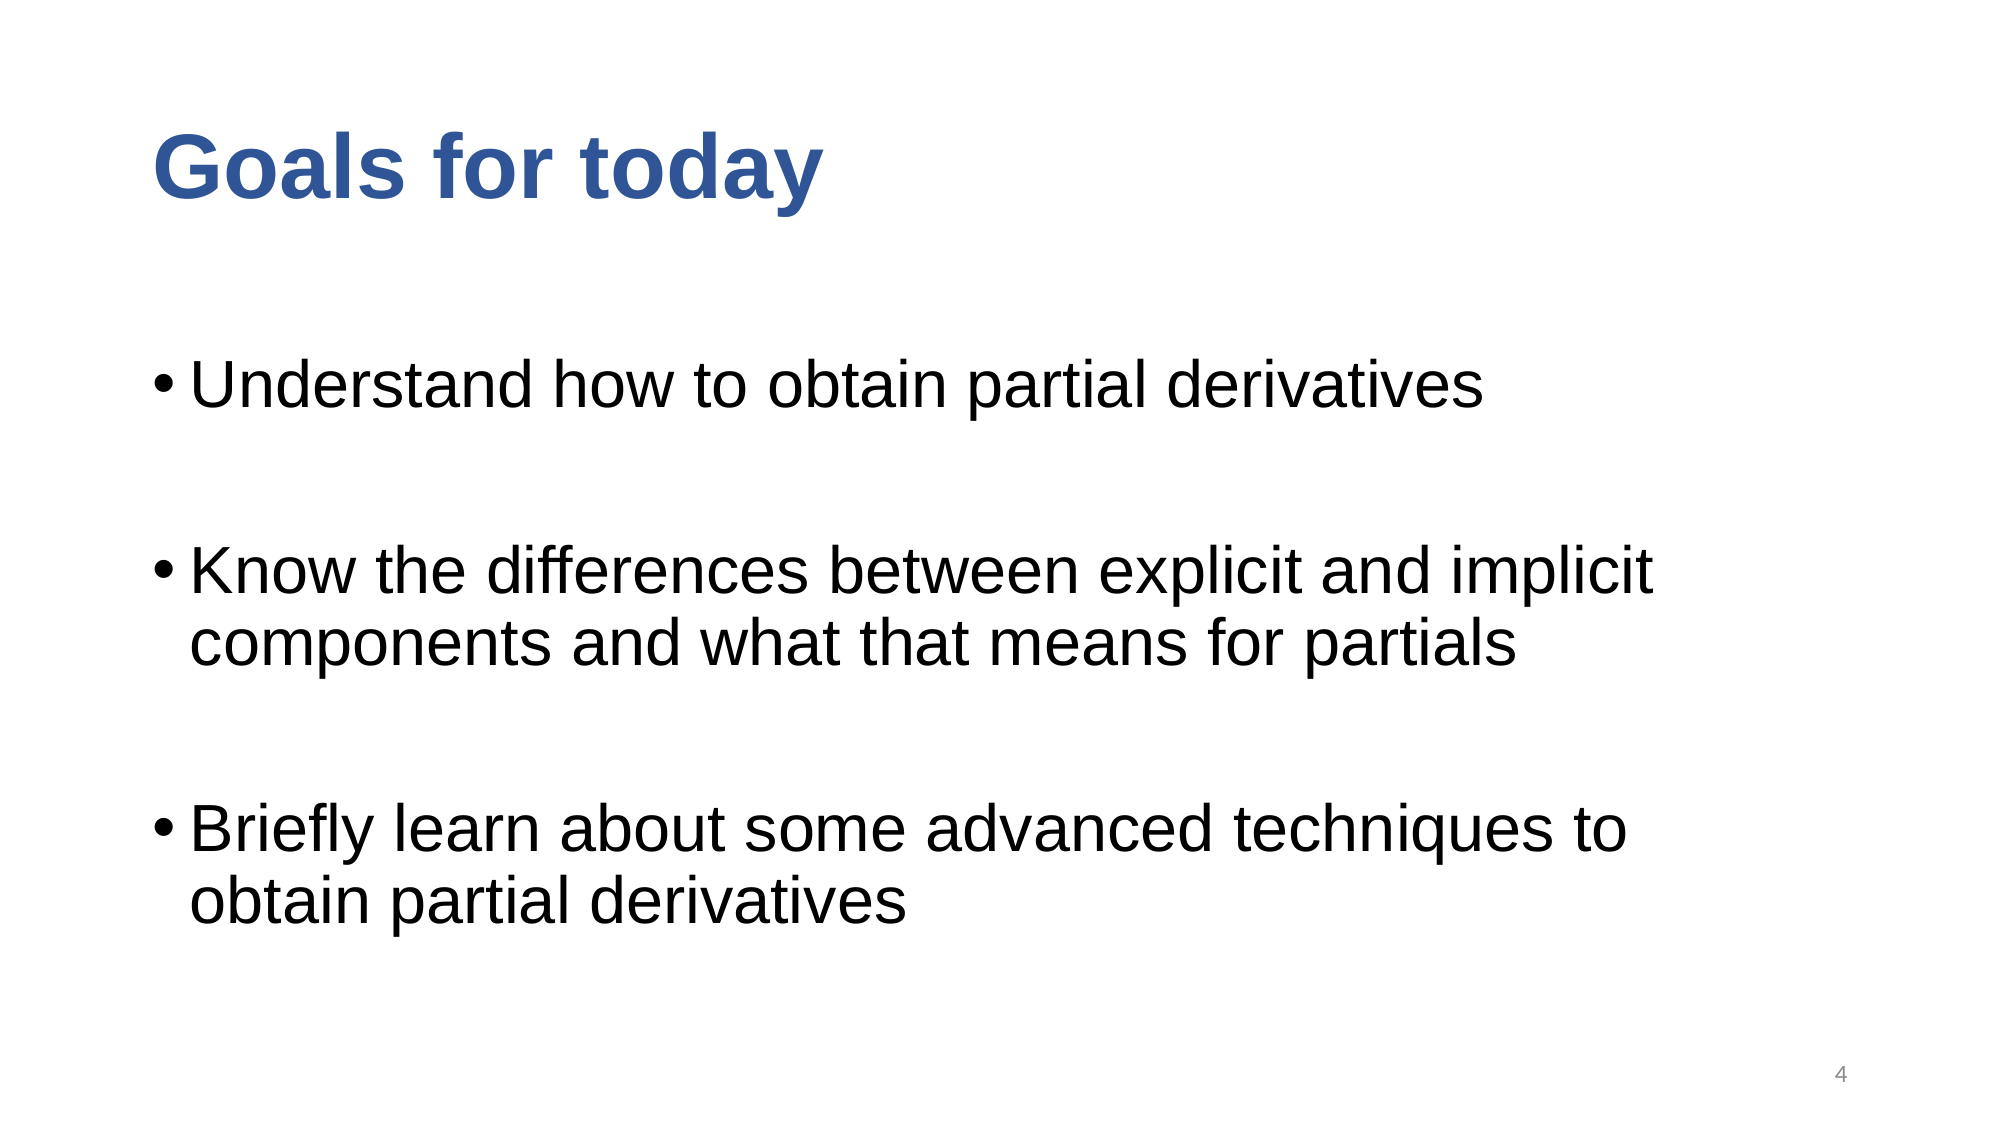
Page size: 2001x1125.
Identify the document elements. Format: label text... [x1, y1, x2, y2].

list Understand how to obtain partial derivatives Know the differences between explicit and implicit components and what that means for partials Briefly learn about some advanced techniques to obtain partial derivatives [137, 342, 1776, 1014]
title Goals for today [137, 59, 1863, 278]
slide_number 4 [1412, 1042, 1863, 1103]
